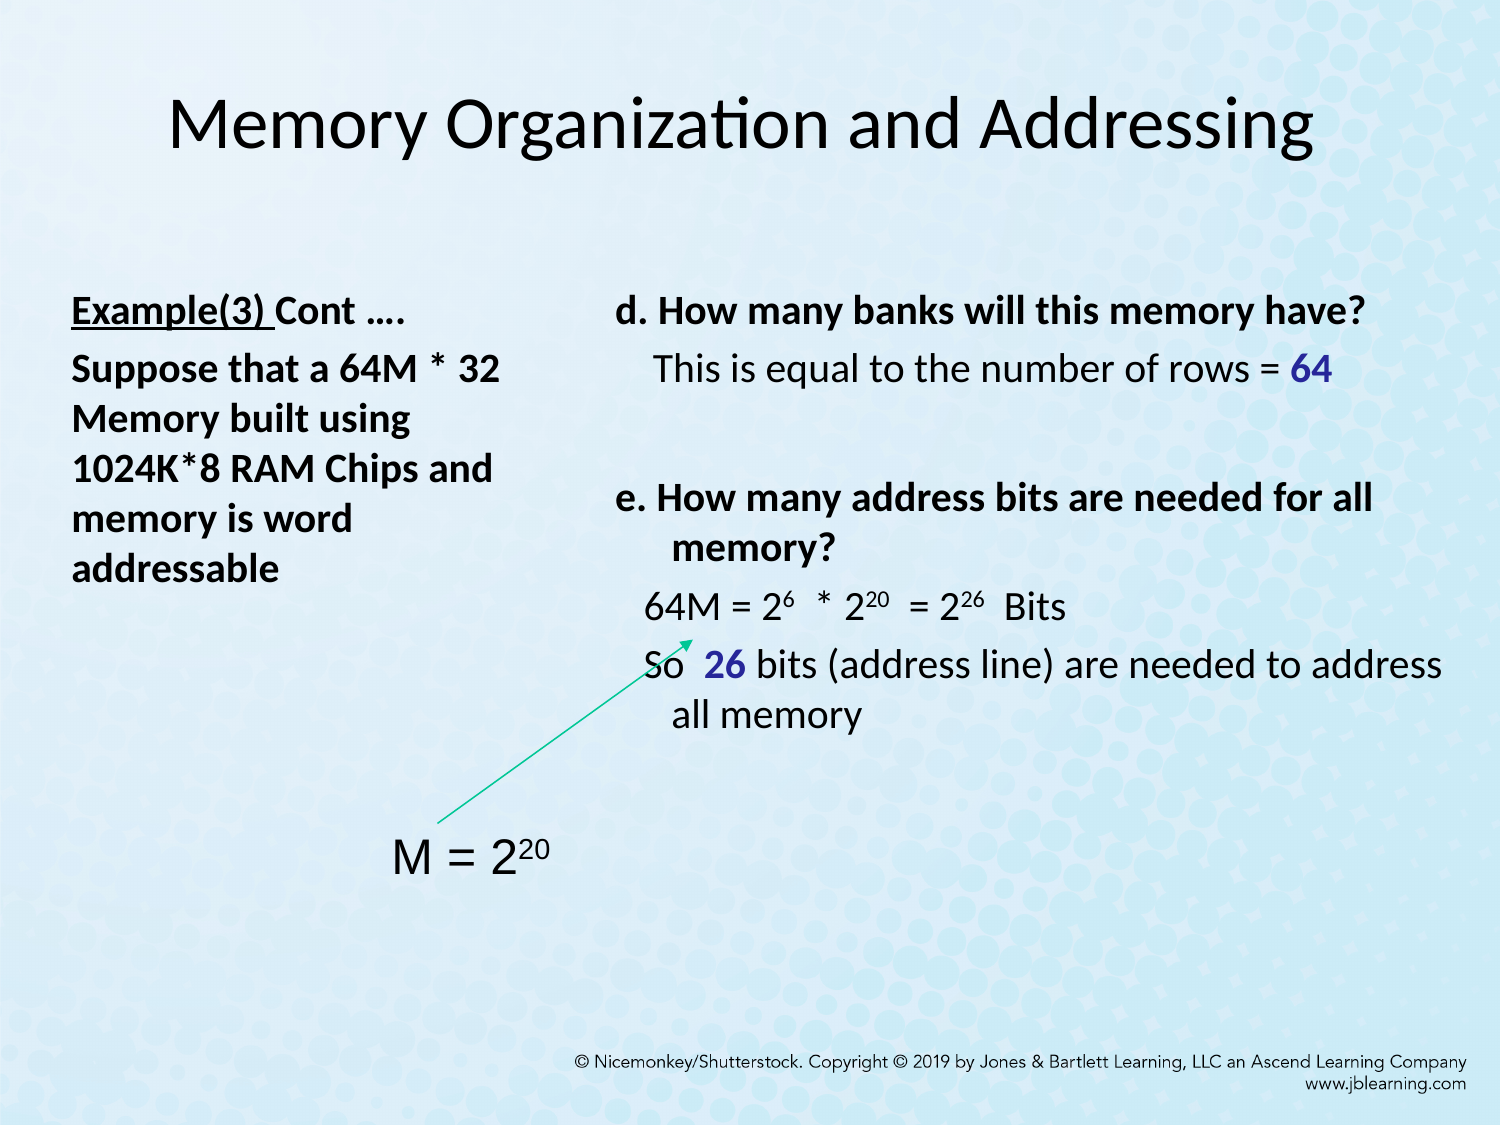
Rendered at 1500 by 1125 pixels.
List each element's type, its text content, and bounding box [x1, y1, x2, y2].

picture [0, 824, 1500, 1125]
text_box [437, 639, 694, 824]
text_box M = 220 [376, 816, 566, 892]
title Memory Organization and Addressing [112, 62, 1388, 175]
list d. How many banks will this memory have? This is equal to the number of rows = 64 e. How many address bits are needed for all memory? 64M = 26 * 220 = 226 Bits So 26 bits (address line) are needed to address all memory [600, 275, 1500, 950]
list Example(3) Cont …. Suppose that a 64M * 32 Memory built using 1024K*8 RAM Chips and memory is word addressable [0, 275, 538, 950]
picture [0, 0, 1500, 639]
